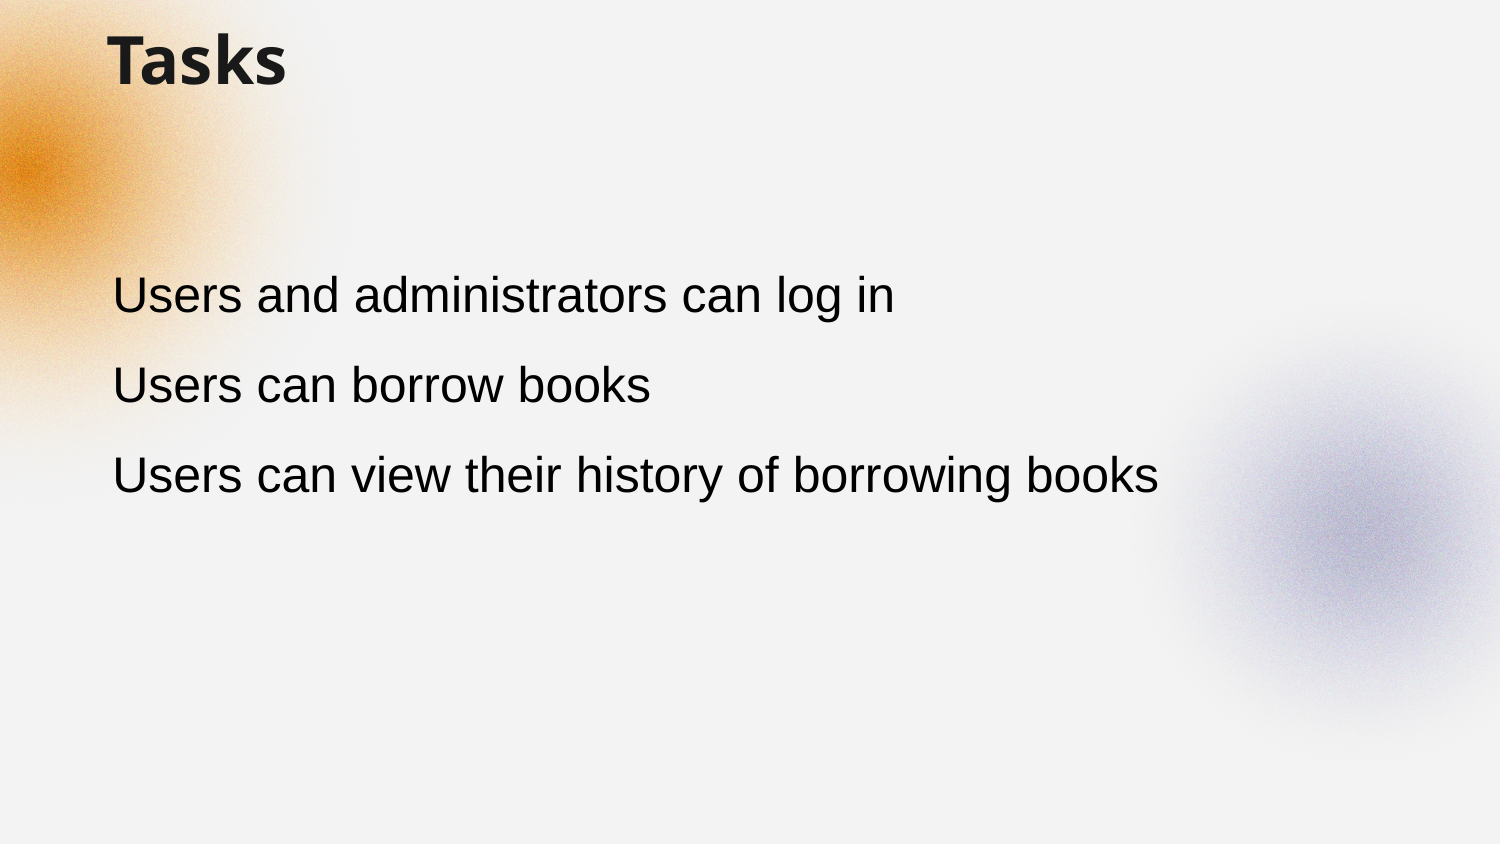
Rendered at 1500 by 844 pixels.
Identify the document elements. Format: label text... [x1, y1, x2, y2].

picture [1092, 260, 1500, 800]
picture [0, 0, 417, 561]
text_box Users and administrators can log in Users can borrow books Users can view their history of borrowing books [97, 165, 1270, 442]
subtitle Tasks [68, 14, 986, 101]
